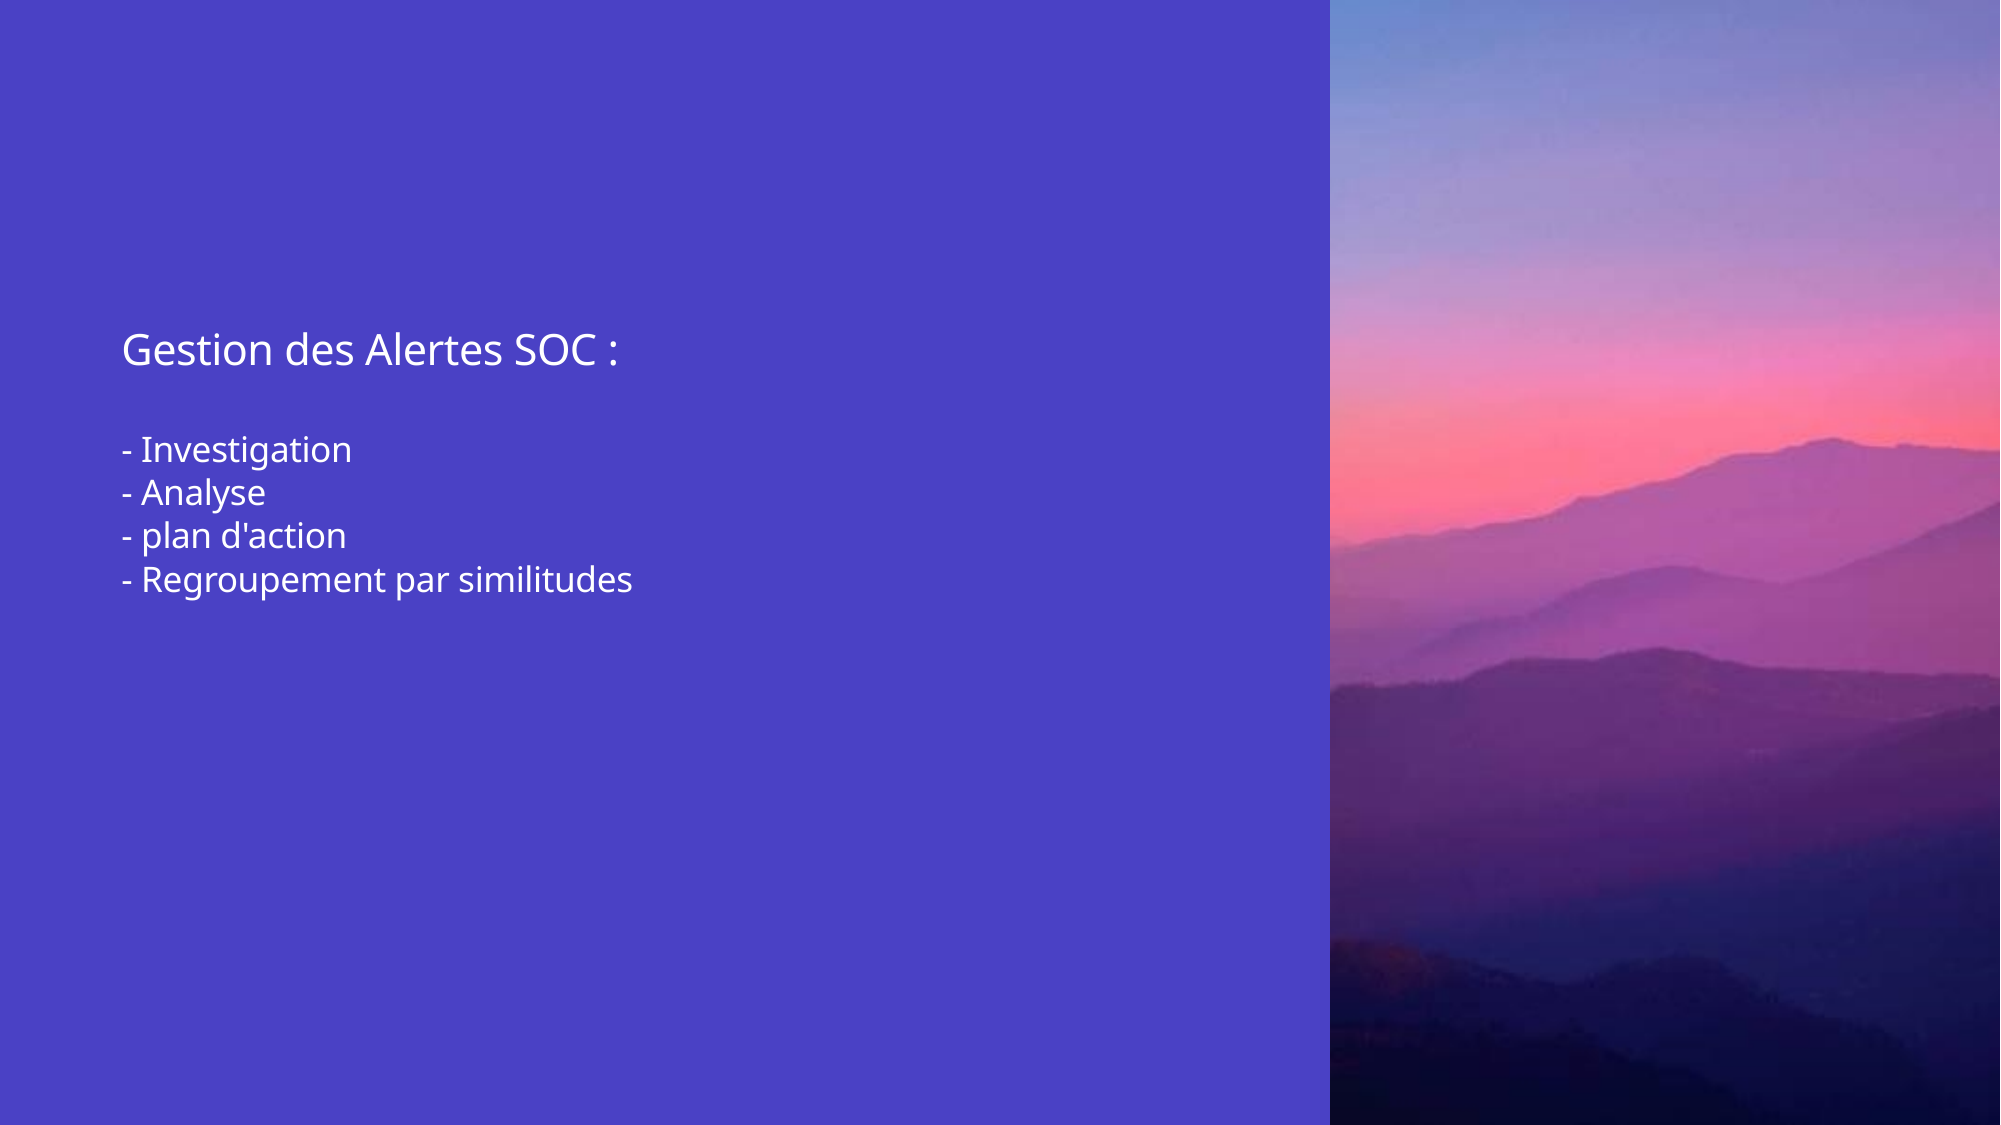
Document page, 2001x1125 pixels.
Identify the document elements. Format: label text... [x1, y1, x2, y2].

title Gestion des Alertes SOC : - Investigation - Analyse - plan d'action - Regroupement par similitudes [106, 315, 1225, 612]
picture [1330, 0, 2000, 1125]
